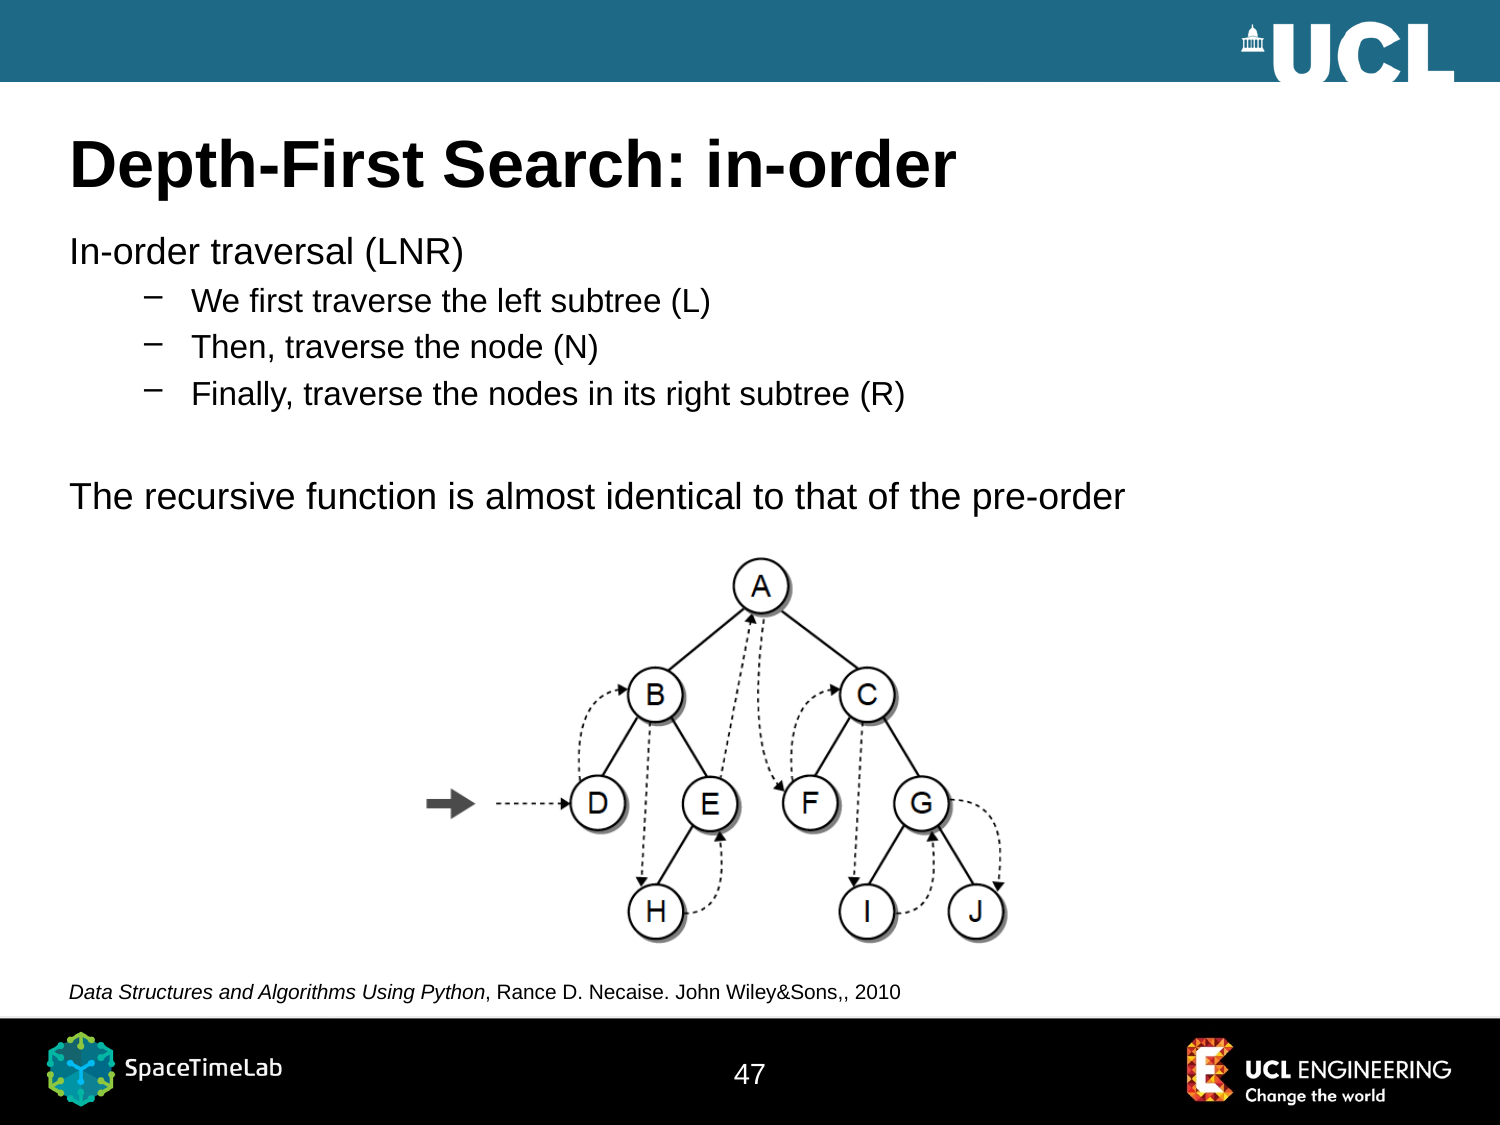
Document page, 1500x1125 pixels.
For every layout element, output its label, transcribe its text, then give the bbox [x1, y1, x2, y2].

footer 46 [496, 1042, 1004, 1103]
text_box Data Structures and Algorithms Using Python, Rance D. Necaise. John Wiley&Sons,, 2010 [54, 970, 1388, 1011]
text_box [371, 529, 1129, 972]
list In-order traversal (LNR) We first traverse the left subtree (L) Then, traverse the node (N) Finally, traverse the nodes in its right subtree (R) The recursive function is almost identical to that of the pre-order [54, 219, 1447, 988]
picture [0, 990, 1500, 1125]
title Depth-First Search: in-order [54, 113, 1447, 197]
